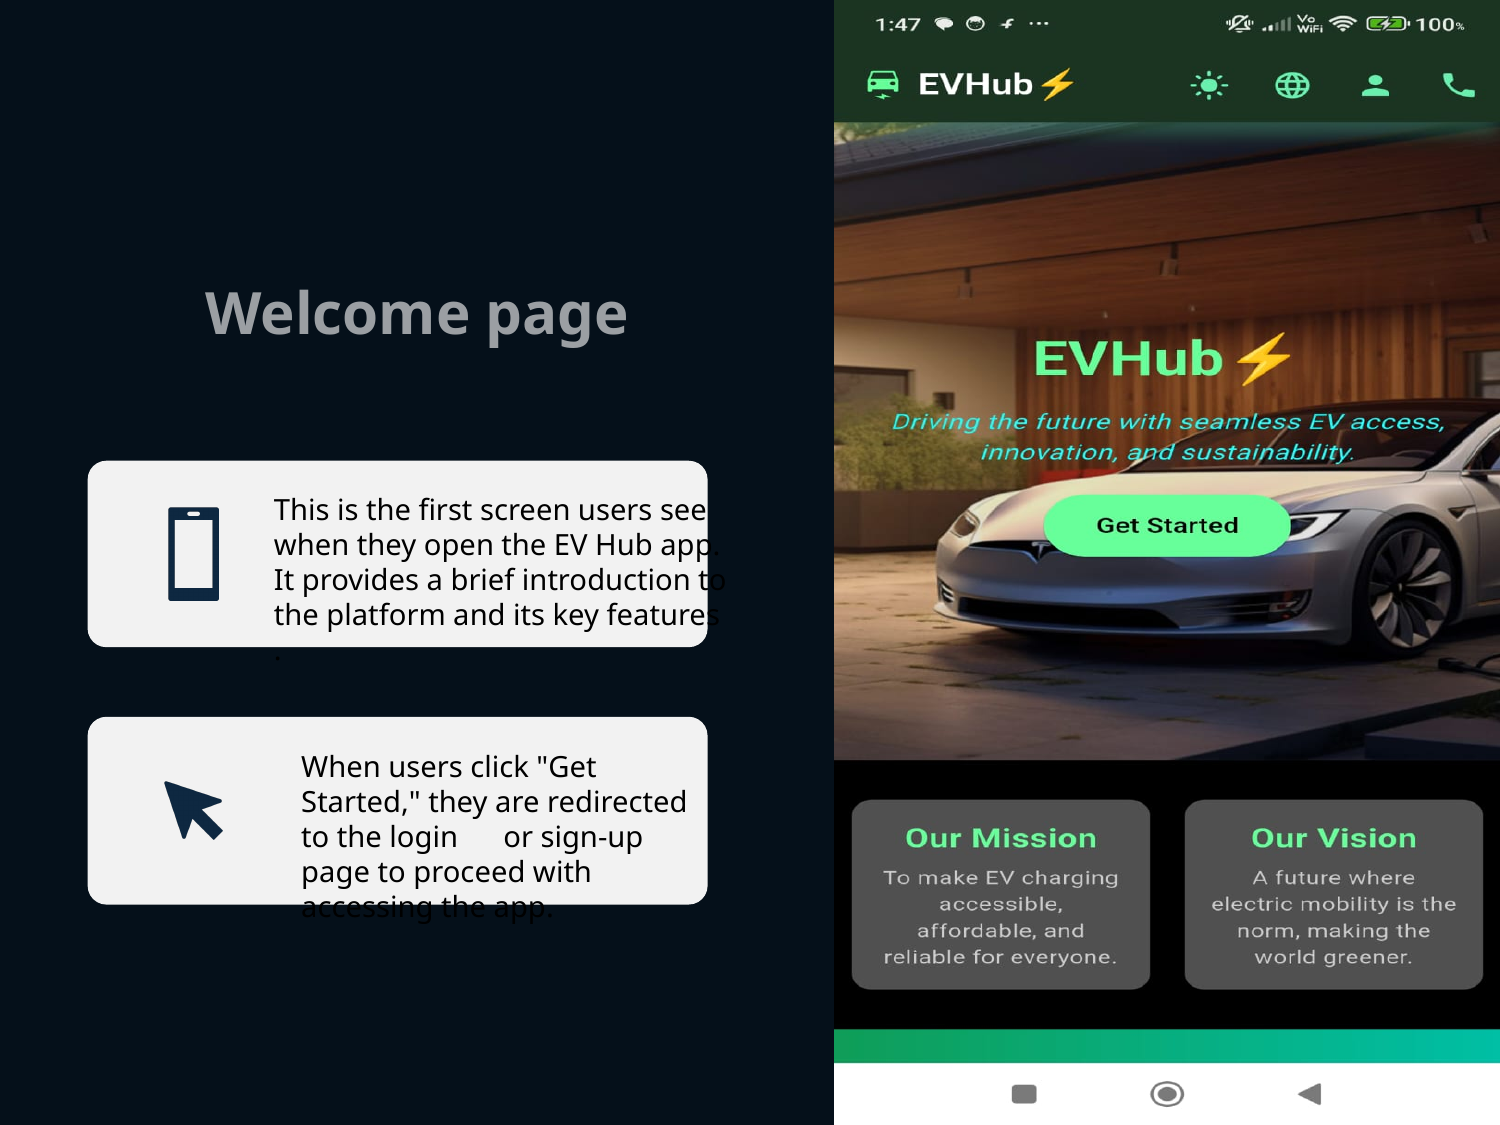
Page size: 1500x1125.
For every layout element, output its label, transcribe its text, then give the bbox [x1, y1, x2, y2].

title Welcome page [107, 112, 728, 355]
picture [833, 0, 1500, 1125]
text_box [0, 0, 833, 1125]
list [106, 402, 728, 1013]
